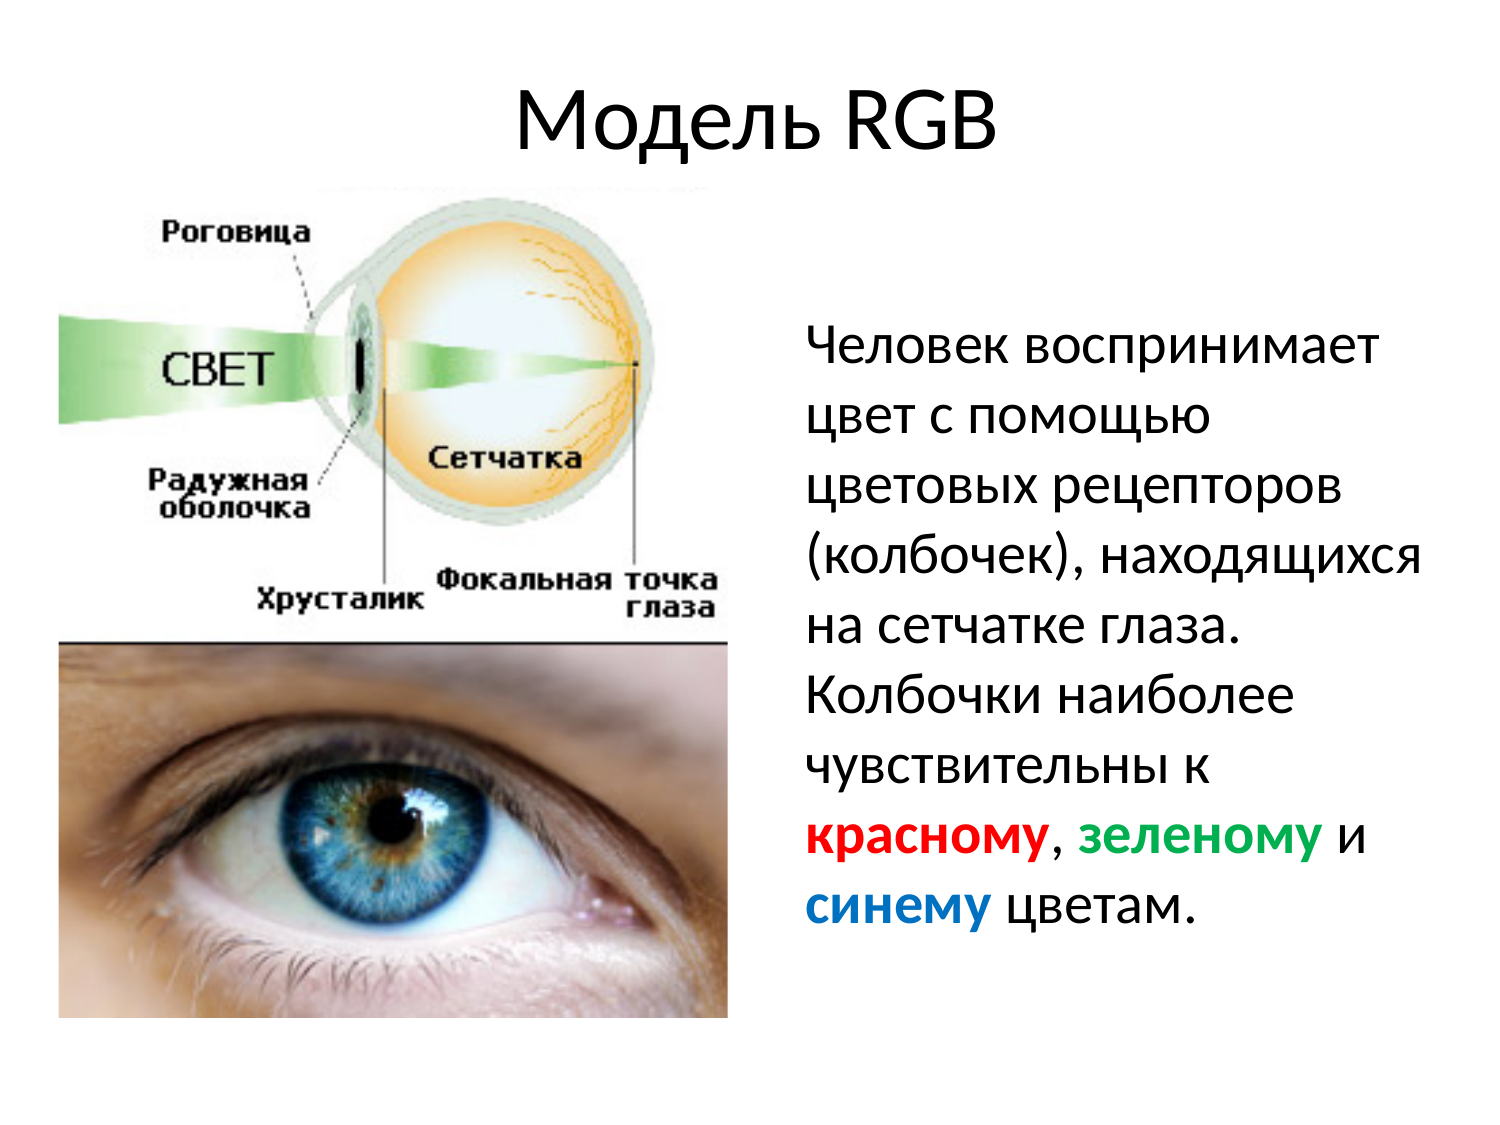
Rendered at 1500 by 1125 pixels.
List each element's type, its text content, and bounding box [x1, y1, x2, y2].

title Модель RGB [82, 0, 1432, 225]
picture [58, 187, 728, 1018]
text_box Человек воспринимает цвет с помощью цветовых рецепторов (колбочек), находящихся на сетчатке глаза. Колбочки наиболее чувствительны к красному, зеленому и синему цветам. [790, 297, 1465, 943]
